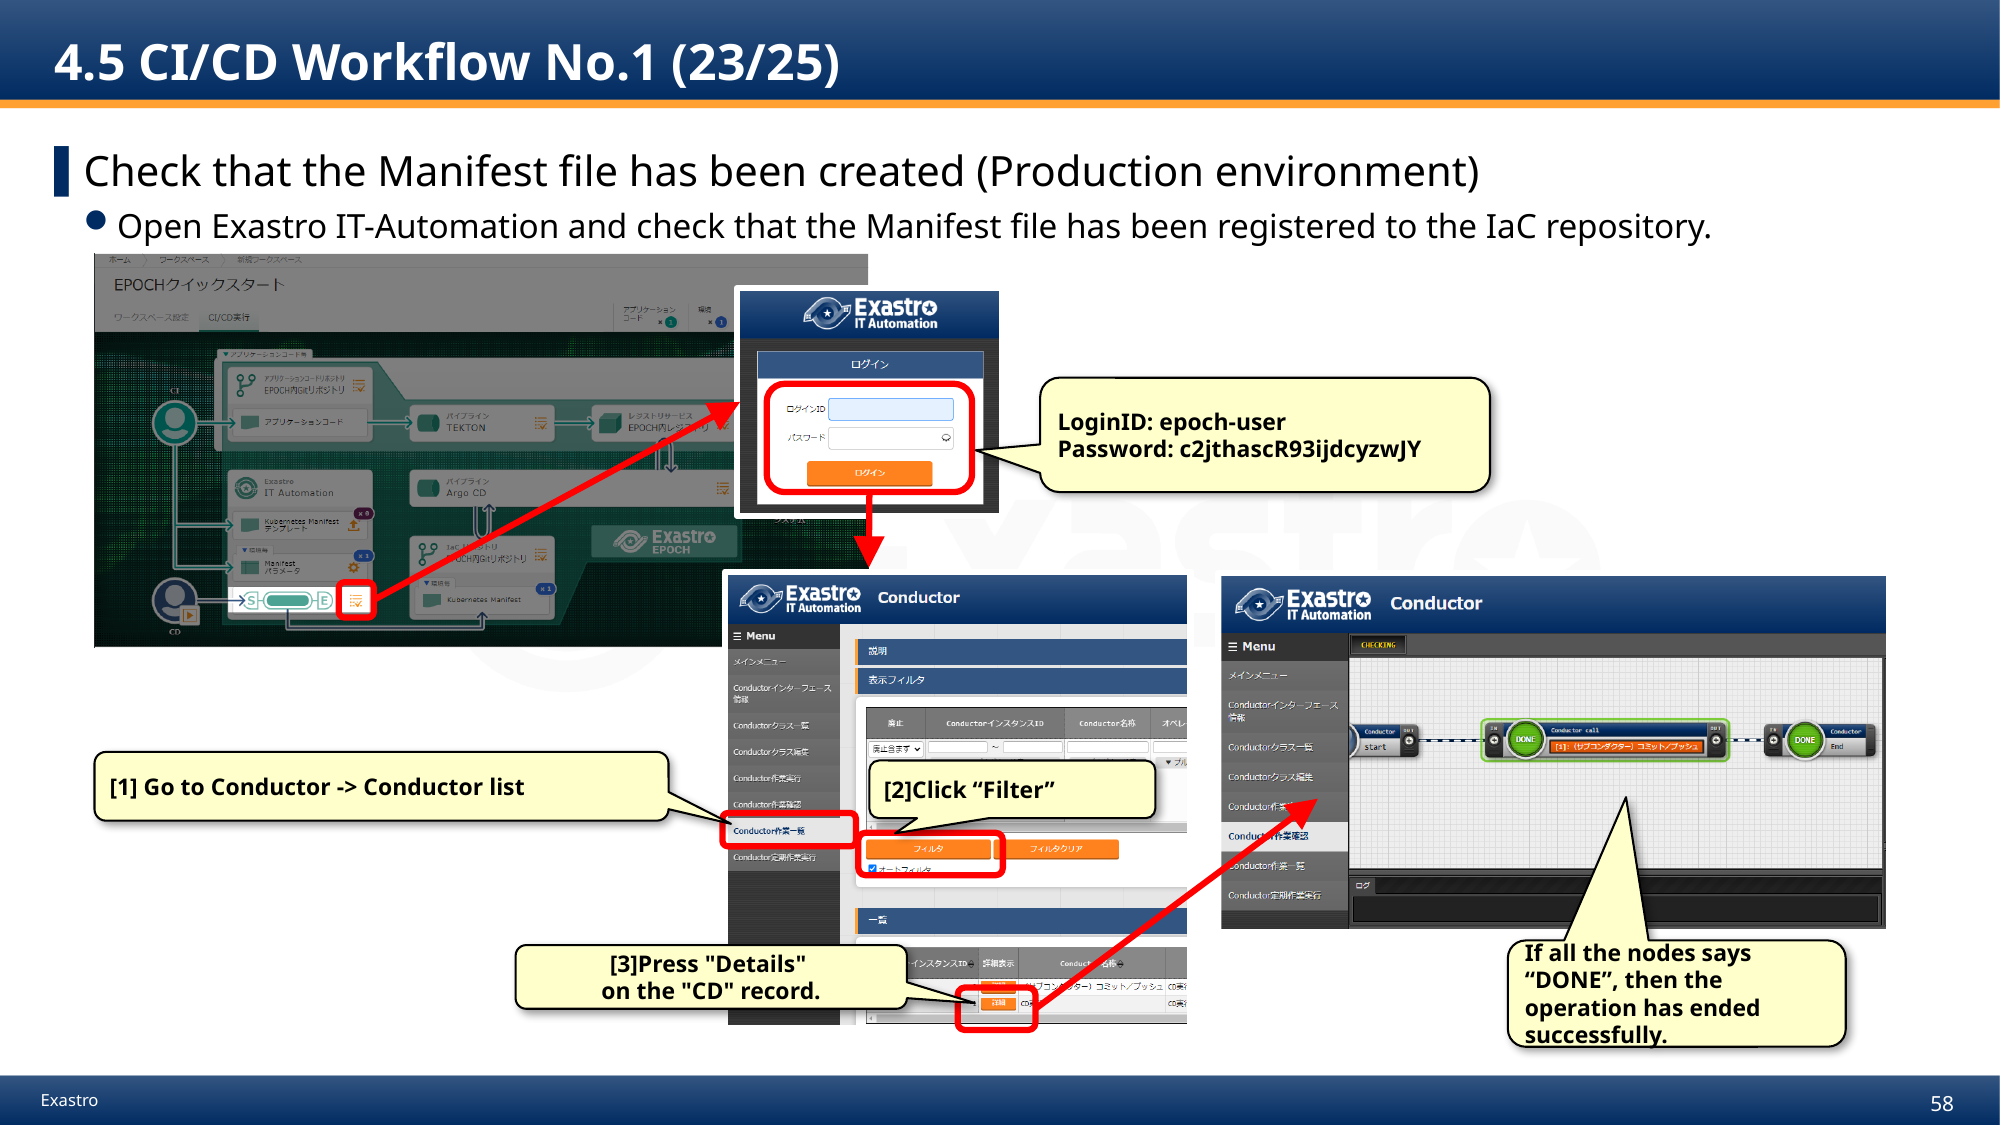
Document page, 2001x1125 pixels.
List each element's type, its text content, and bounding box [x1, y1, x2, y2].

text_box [373, 401, 741, 601]
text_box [1035, 798, 1318, 1009]
picture [0, 0, 2000, 1125]
text_box If all the nodes says “DONE”, then the operation has ended successfully. [1507, 938, 1846, 1047]
text_box [3]Press "Details" on the "CD" record. [515, 945, 722, 1009]
list Check that the Manifest file has been created (Production environment) Open Exastro IT-Automation and check that the Manifest file has been registered to the IaC repository. [39, 137, 1961, 338]
text_box LoginID: epoch-user Password: c2jthascR93ijdcyzwJY [1004, 377, 1491, 493]
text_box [94, 253, 869, 648]
text_box [1] Go to Conductor -> Conductor list [94, 751, 722, 822]
title 4.5 CI/CD Workflow No.1 (23/25) [39, 18, 1961, 96]
